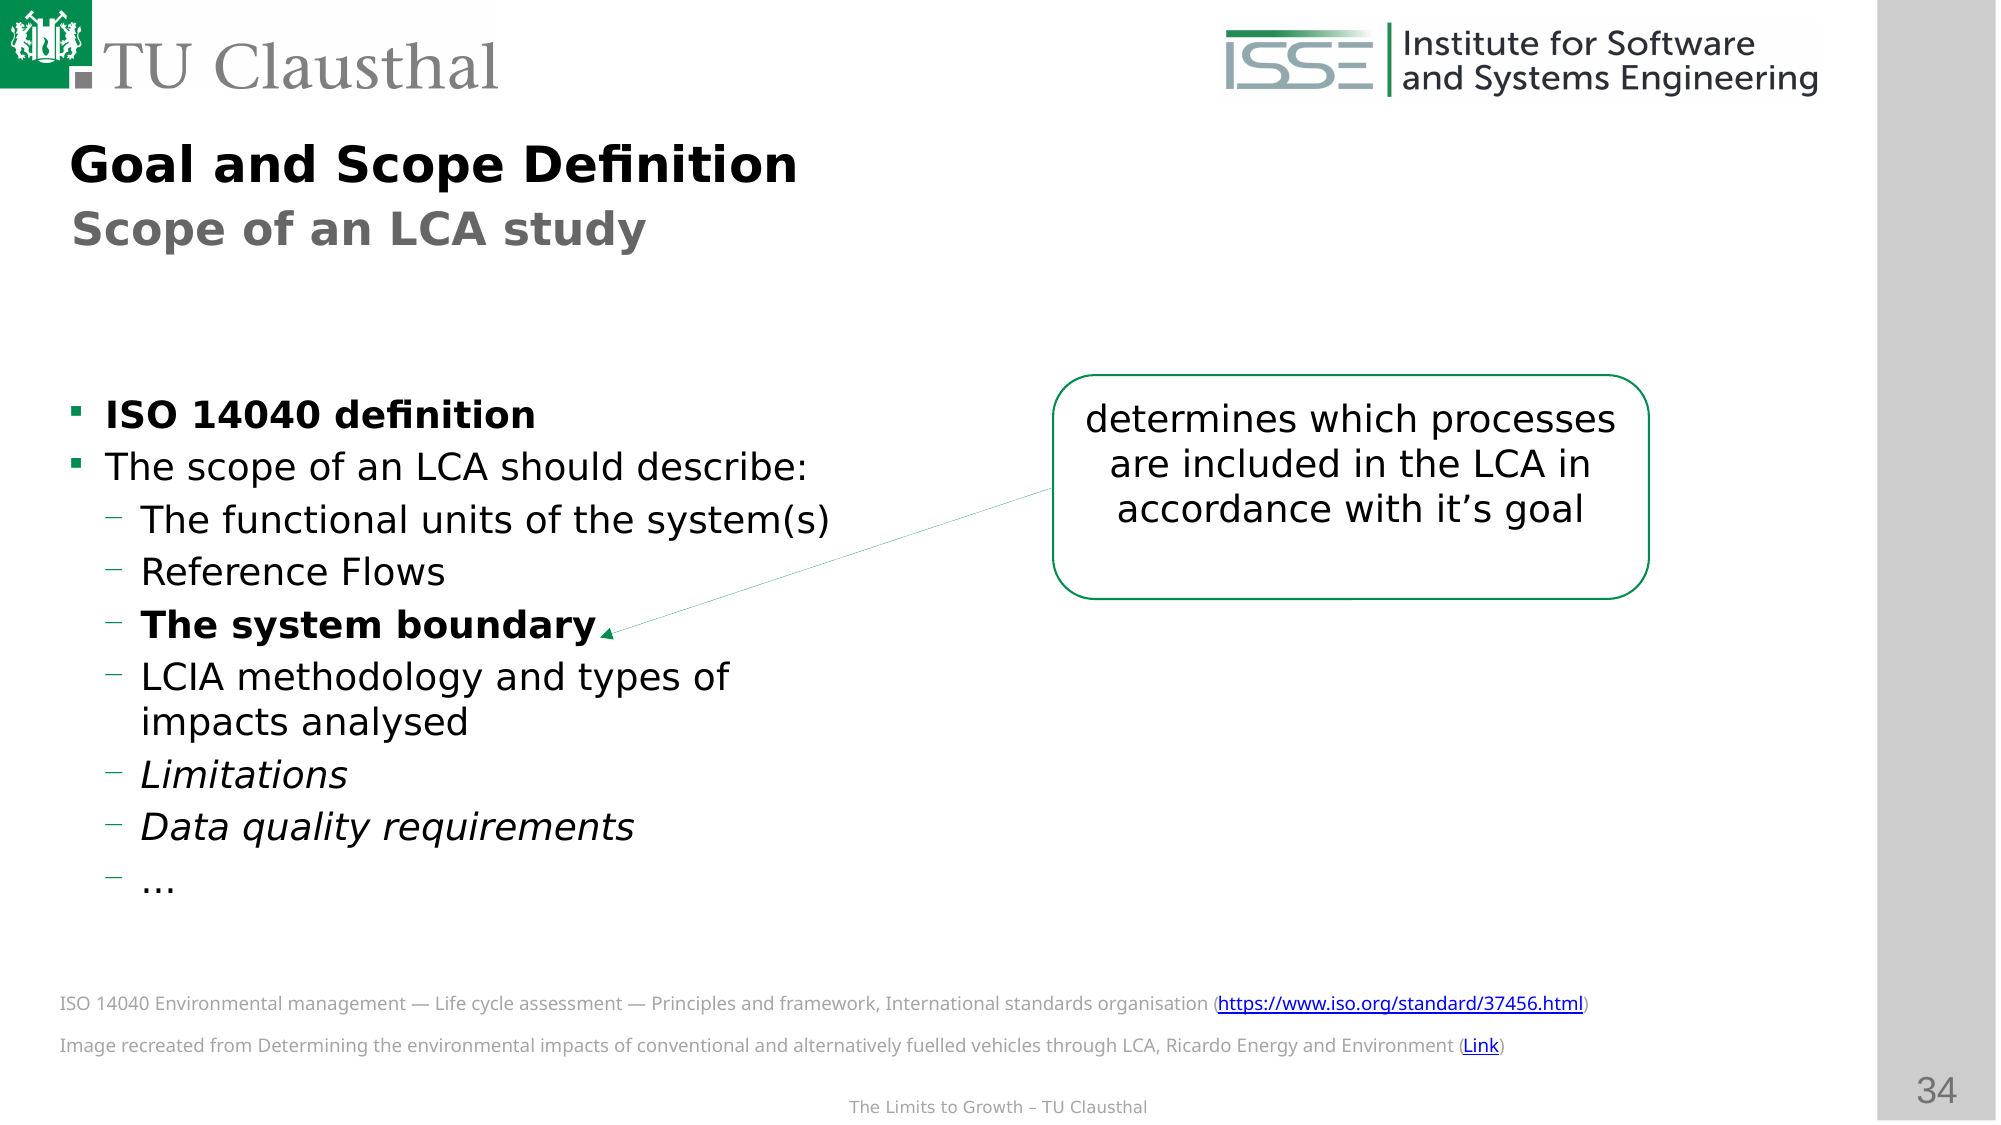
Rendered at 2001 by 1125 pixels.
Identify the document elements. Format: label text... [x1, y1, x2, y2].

picture [0, 0, 498, 89]
text_box ISO 14040 Environmental management — Life cycle assessment — Principles and framework, International standards organisation (https://www.iso.org/standard/37456.html) [45, 984, 1836, 1025]
picture [1218, 22, 1823, 103]
text_box Image recreated from Determining the environmental impacts of conventional and alternatively fuelled vehicles through LCA, Ricardo Energy and Environment (Link) [44, 1026, 1873, 1067]
text_box determines which processes are included in the LCA in accordance with it’s goal [1052, 374, 1650, 601]
text_box Scope of an LCA study [70, 188, 1767, 267]
text_box [600, 487, 1054, 640]
text_box ISO 14040 definition The scope of an LCA should describe: The functional units of the system(s) Reference Flows The system boundary LCIA methodology and types of impacts analysed Limitations Data quality requirements ... [55, 208, 861, 984]
text_box Goal and Scope Definition [55, 125, 1816, 205]
